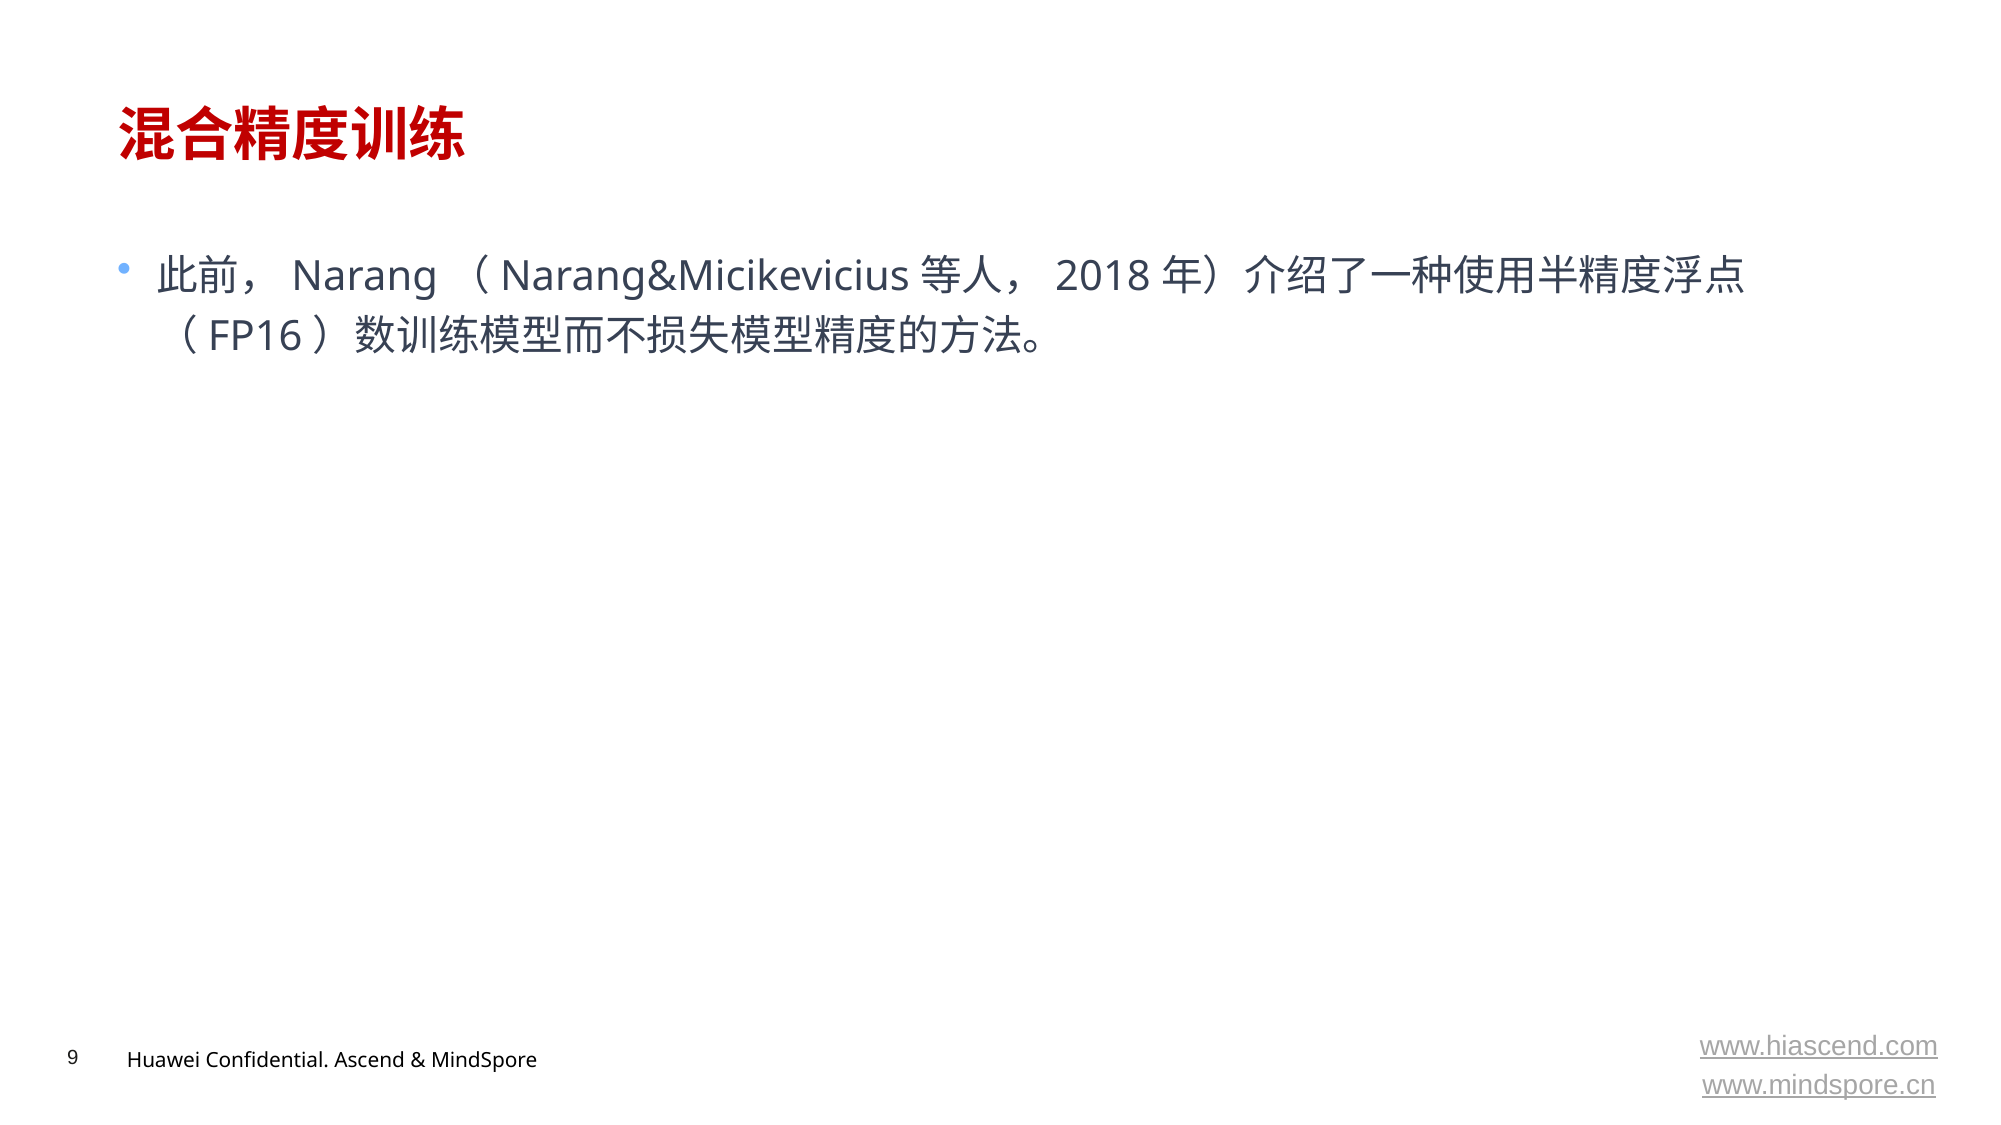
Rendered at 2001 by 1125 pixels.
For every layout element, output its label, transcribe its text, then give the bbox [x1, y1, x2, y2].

title 混合精度训练 [102, 90, 1901, 187]
list 此前，Narang（Narang&Micikevicius等人，2018年）介绍了一种使用半精度浮点（FP16）数训练模型而不损失模型精度的方法。 [102, 231, 1901, 314]
